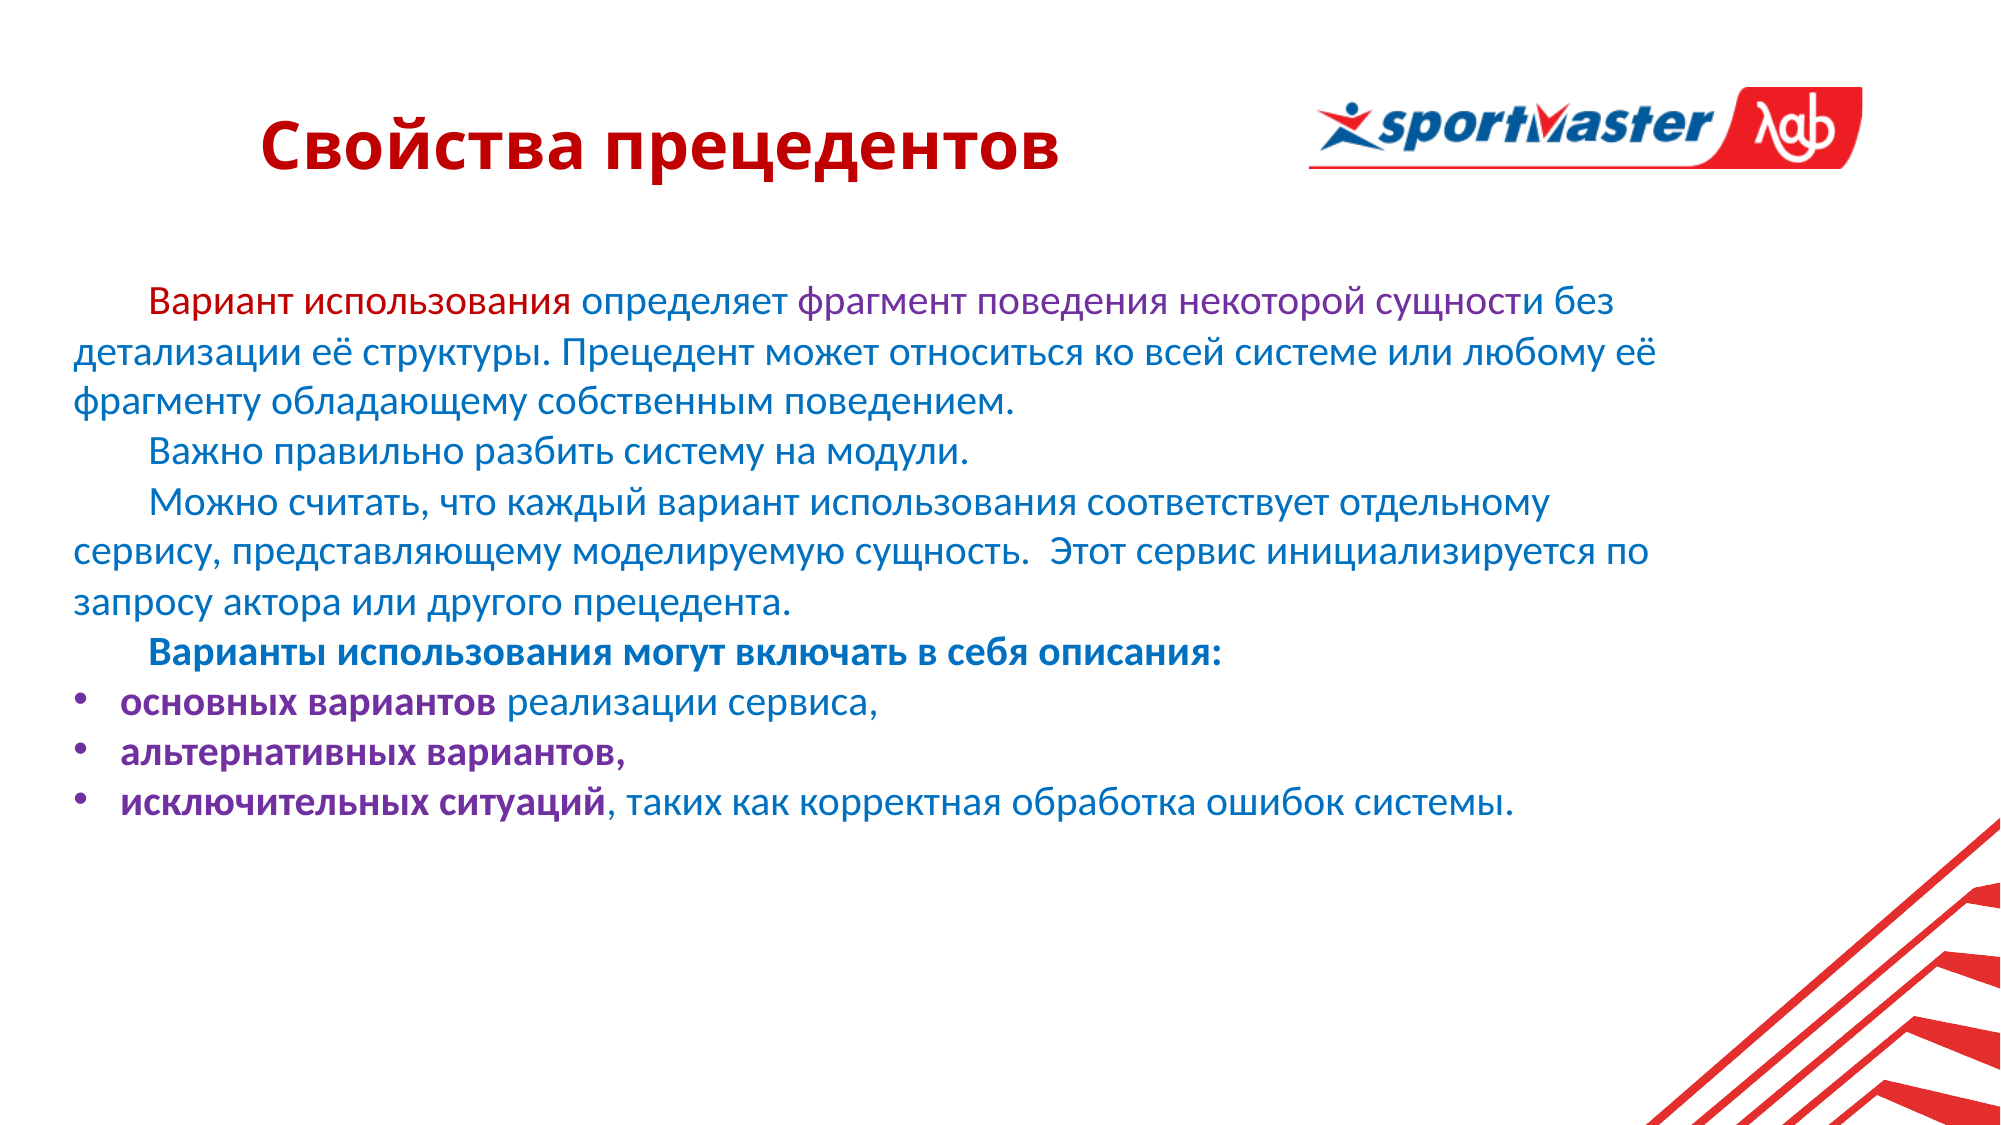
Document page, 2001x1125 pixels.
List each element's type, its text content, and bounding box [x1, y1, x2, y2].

picture [1609, 808, 2001, 1125]
title Свойства прецедентов [112, 96, 1210, 200]
text_box Вариант использования определяет фрагмент поведения некоторой сущности без детализации её структуры. Прецедент может относиться ко всей системе или любому её фрагменту обладающему собственным поведением. Важно правильно разбить систему на модули. Можно считать, что каждый вариант использования соответствует отдельному сервису, представляющему моделируемую сущность. Этот сервис инициализируется по запросу актора или другого прецедента. Варианты использования могут включать в себя описания: основных вариантов реализации сервиса, альтернативных вариантов, исключительных ситуаций, таких как корректная обработка ошибок системы. [58, 265, 1699, 876]
